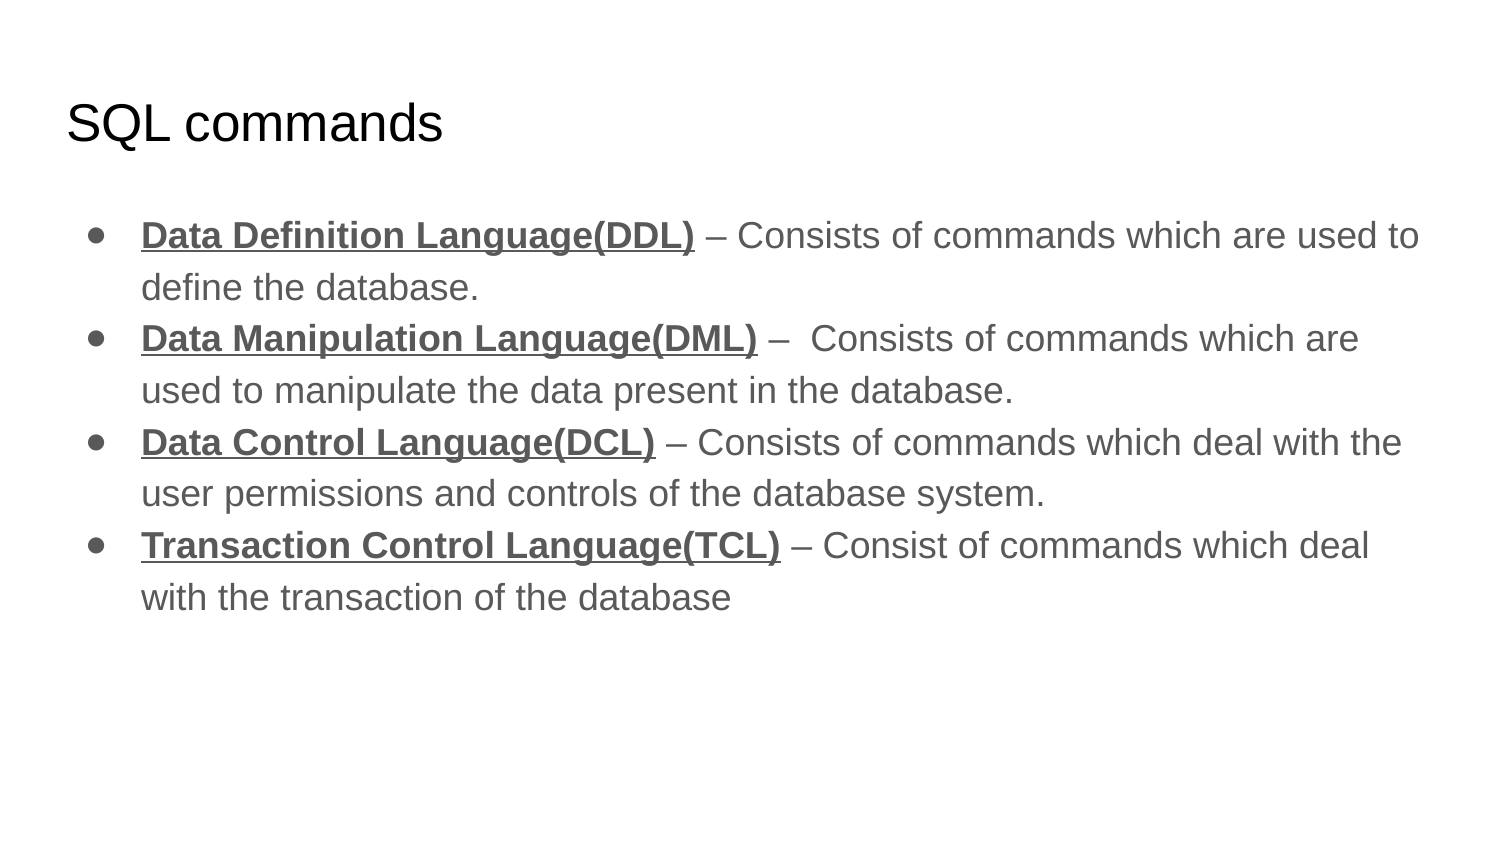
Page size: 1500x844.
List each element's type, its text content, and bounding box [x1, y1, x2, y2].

list Data Definition Language(DDL) – Consists of commands which are used to define the database. Data Manipulation Language(DML) – Consists of commands which are used to manipulate the data present in the database. Data Control Language(DCL) – Consists of commands which deal with the user permissions and controls of the database system. Transaction Control Language(TCL) – Consist of commands which deal with the transaction of the database [51, 189, 1449, 750]
title SQL commands [51, 72, 1449, 167]
